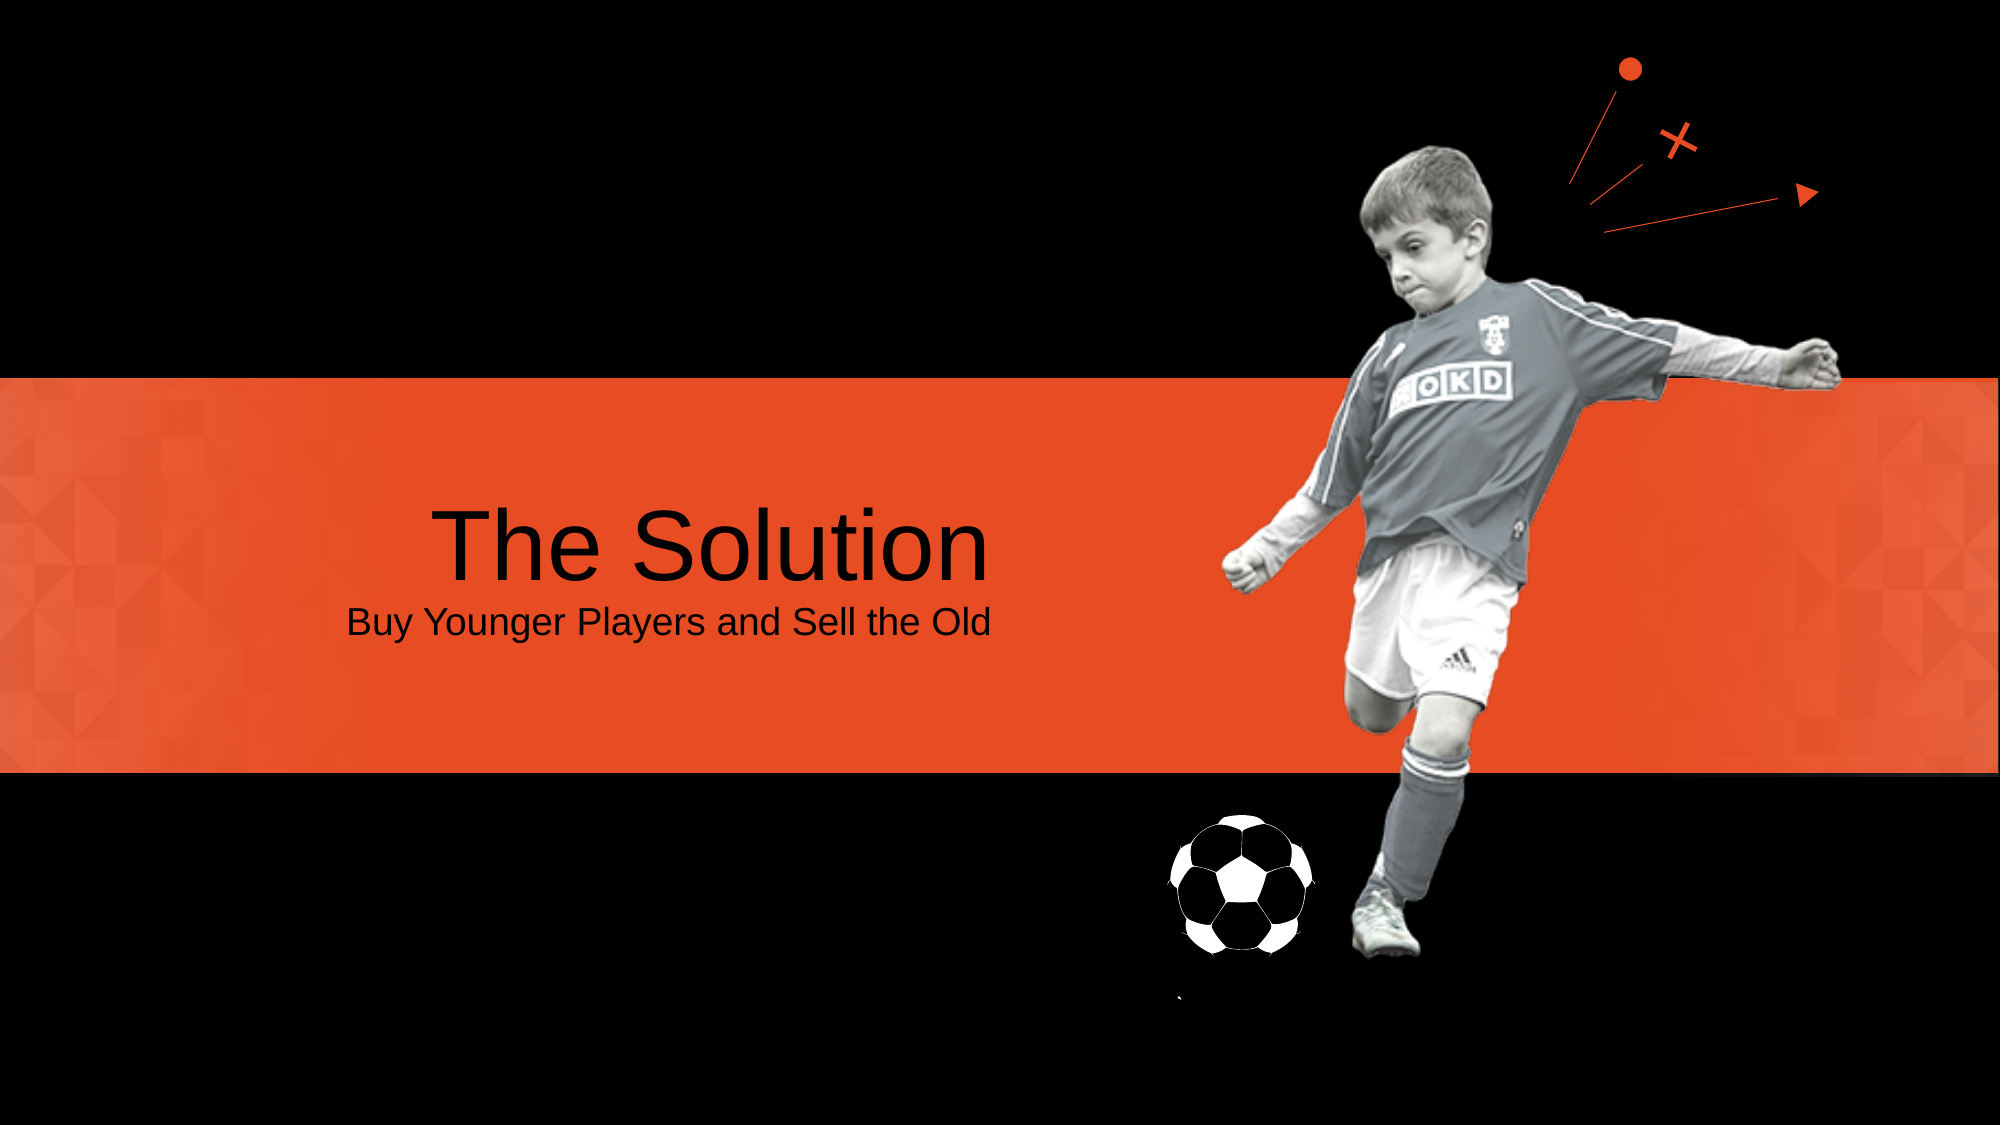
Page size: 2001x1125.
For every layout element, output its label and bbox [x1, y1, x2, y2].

text_box [1569, 54, 1821, 233]
text_box [1844, 377, 1999, 776]
text_box [1166, 144, 1844, 1000]
text_box [0, 377, 1166, 776]
